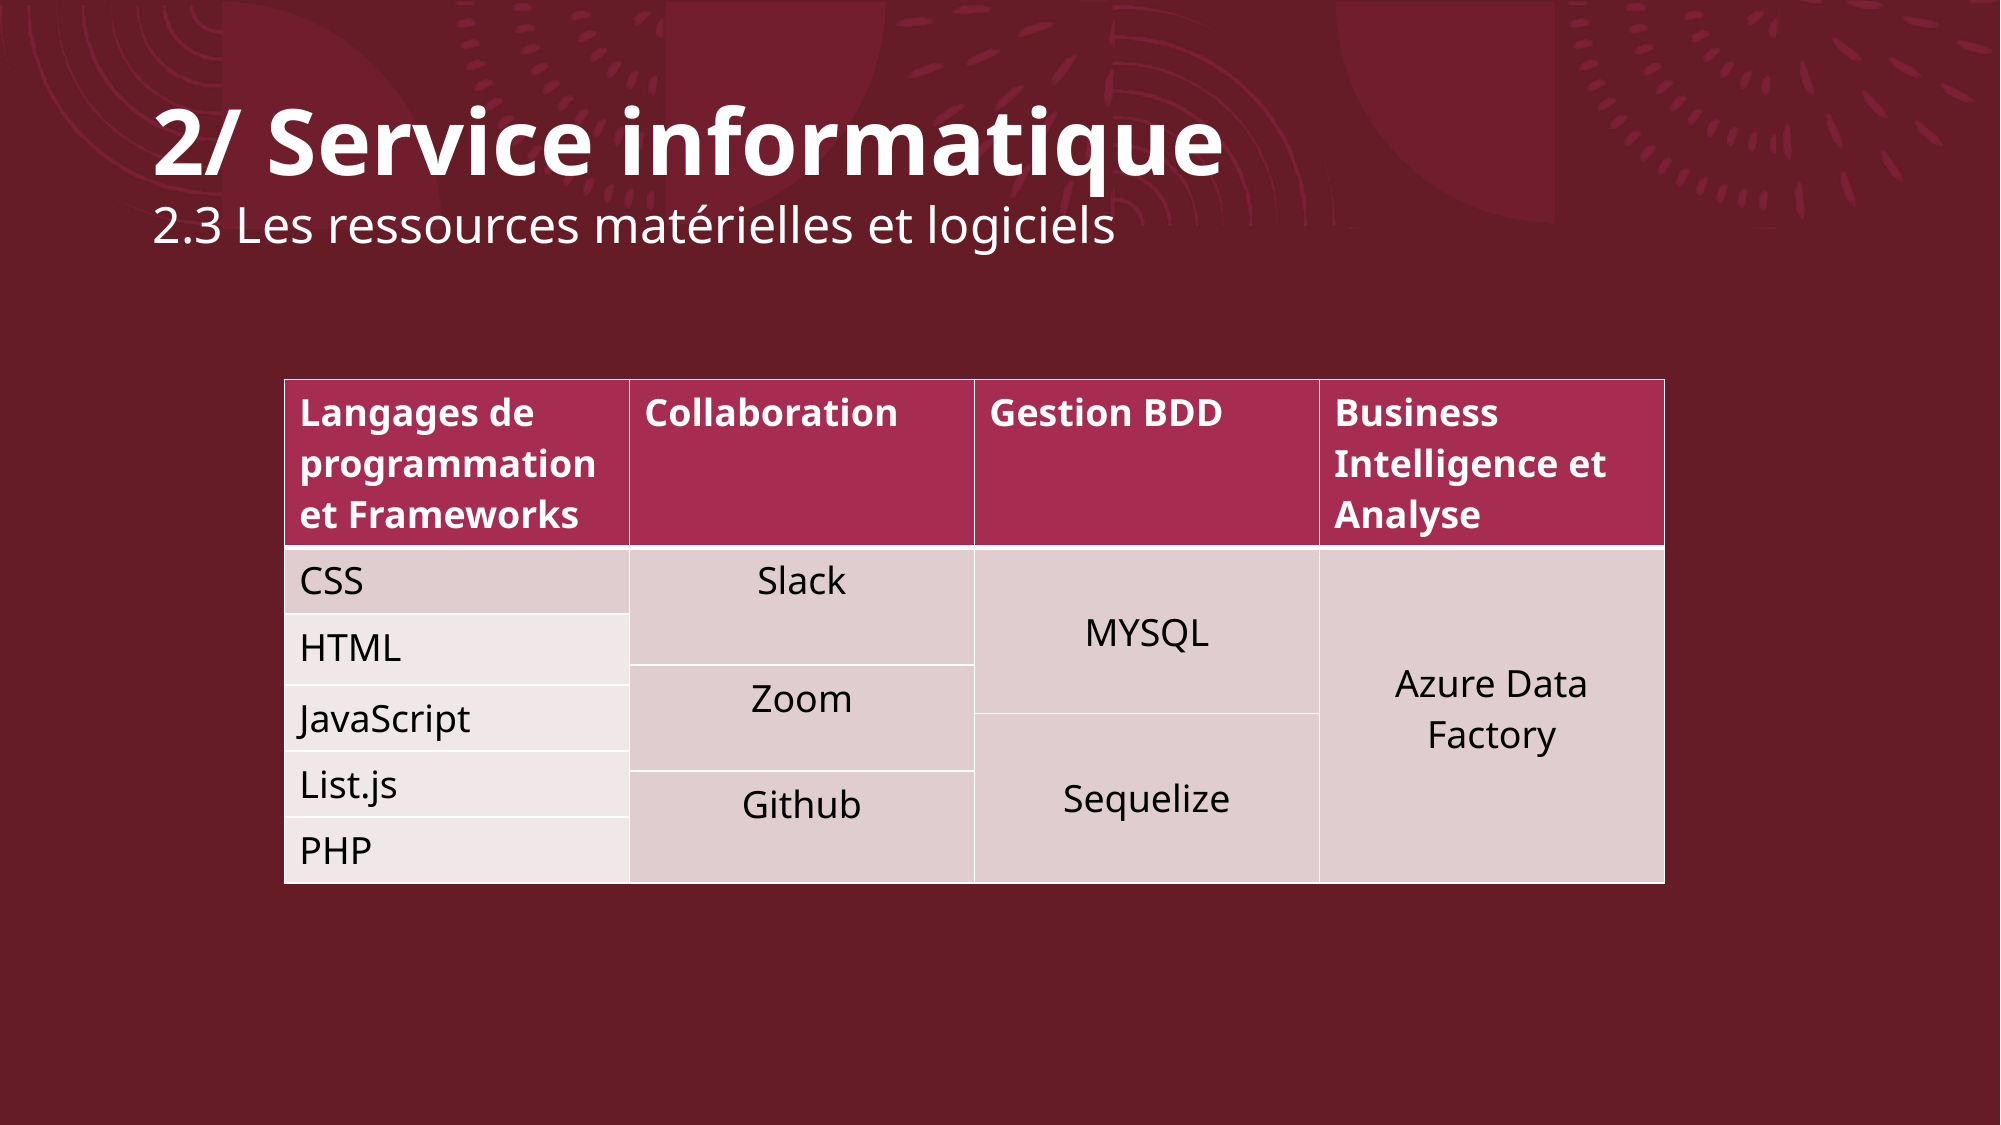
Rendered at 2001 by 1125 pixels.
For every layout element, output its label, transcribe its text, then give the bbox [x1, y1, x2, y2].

table_header Langages de programmation et Frameworks [285, 380, 629, 545]
table_header Collaboration [630, 380, 974, 545]
table_header Gestion BDD [975, 380, 1319, 545]
table_cell Azure Data Factory [1320, 550, 1664, 882]
table_cell JavaScript [285, 686, 629, 750]
table_cell Slack [630, 550, 974, 664]
title 2/ Service informatique 2.3 Les ressources matérielles et logiciels [137, 60, 1863, 278]
table_header Business Intelligence et Analyse [1320, 380, 1664, 545]
table_cell Sequelize [975, 714, 1319, 882]
table_cell Github [630, 772, 974, 882]
table_cell CSS [285, 550, 629, 613]
table_cell List.js [285, 752, 629, 816]
table_cell Zoom [630, 666, 974, 770]
table_cell PHP [285, 818, 629, 882]
table_cell HTML [285, 615, 629, 684]
table_cell MYSQL [975, 550, 1319, 713]
